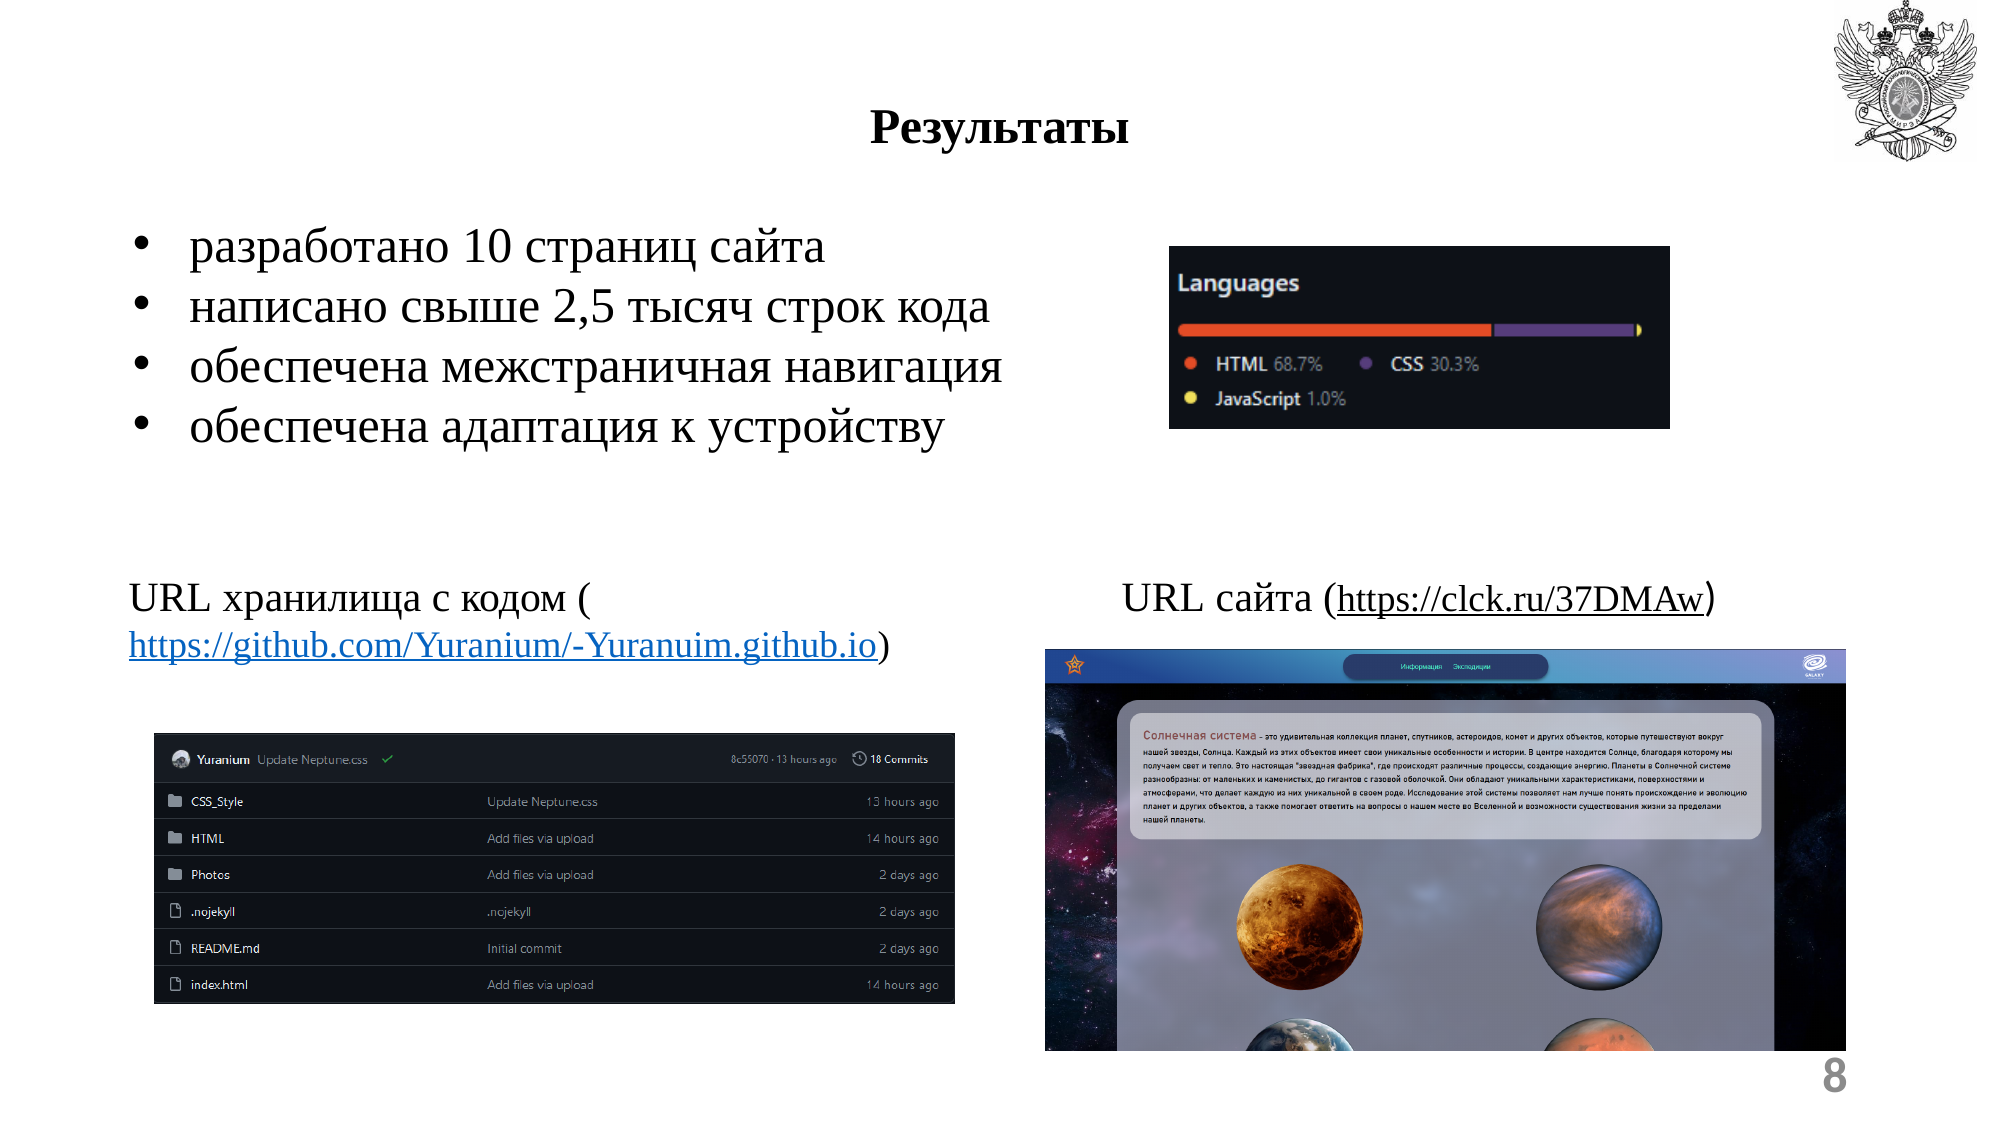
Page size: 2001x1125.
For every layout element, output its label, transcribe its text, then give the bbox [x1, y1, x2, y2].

text_box разработано 10 страниц сайта написано свыше 2,5 тысяч строк кода обеспечена межстраничная навигация обеспечена адаптация к устройству [118, 204, 1018, 505]
text_box URL сайта (https://clck.ru/37DMAw) [1106, 562, 1732, 628]
slide_number 8 [1412, 1042, 1863, 1103]
picture [1169, 245, 1670, 429]
text_box [0, 0, 2000, 75]
picture [1045, 649, 1846, 1051]
picture [1834, 75, 1977, 162]
picture [154, 733, 955, 1005]
text_box Результаты [855, 85, 1145, 161]
text_box URL хранилища с кодом (https://github.com/Yuranium/-Yuranuim.github.io) [113, 562, 996, 723]
